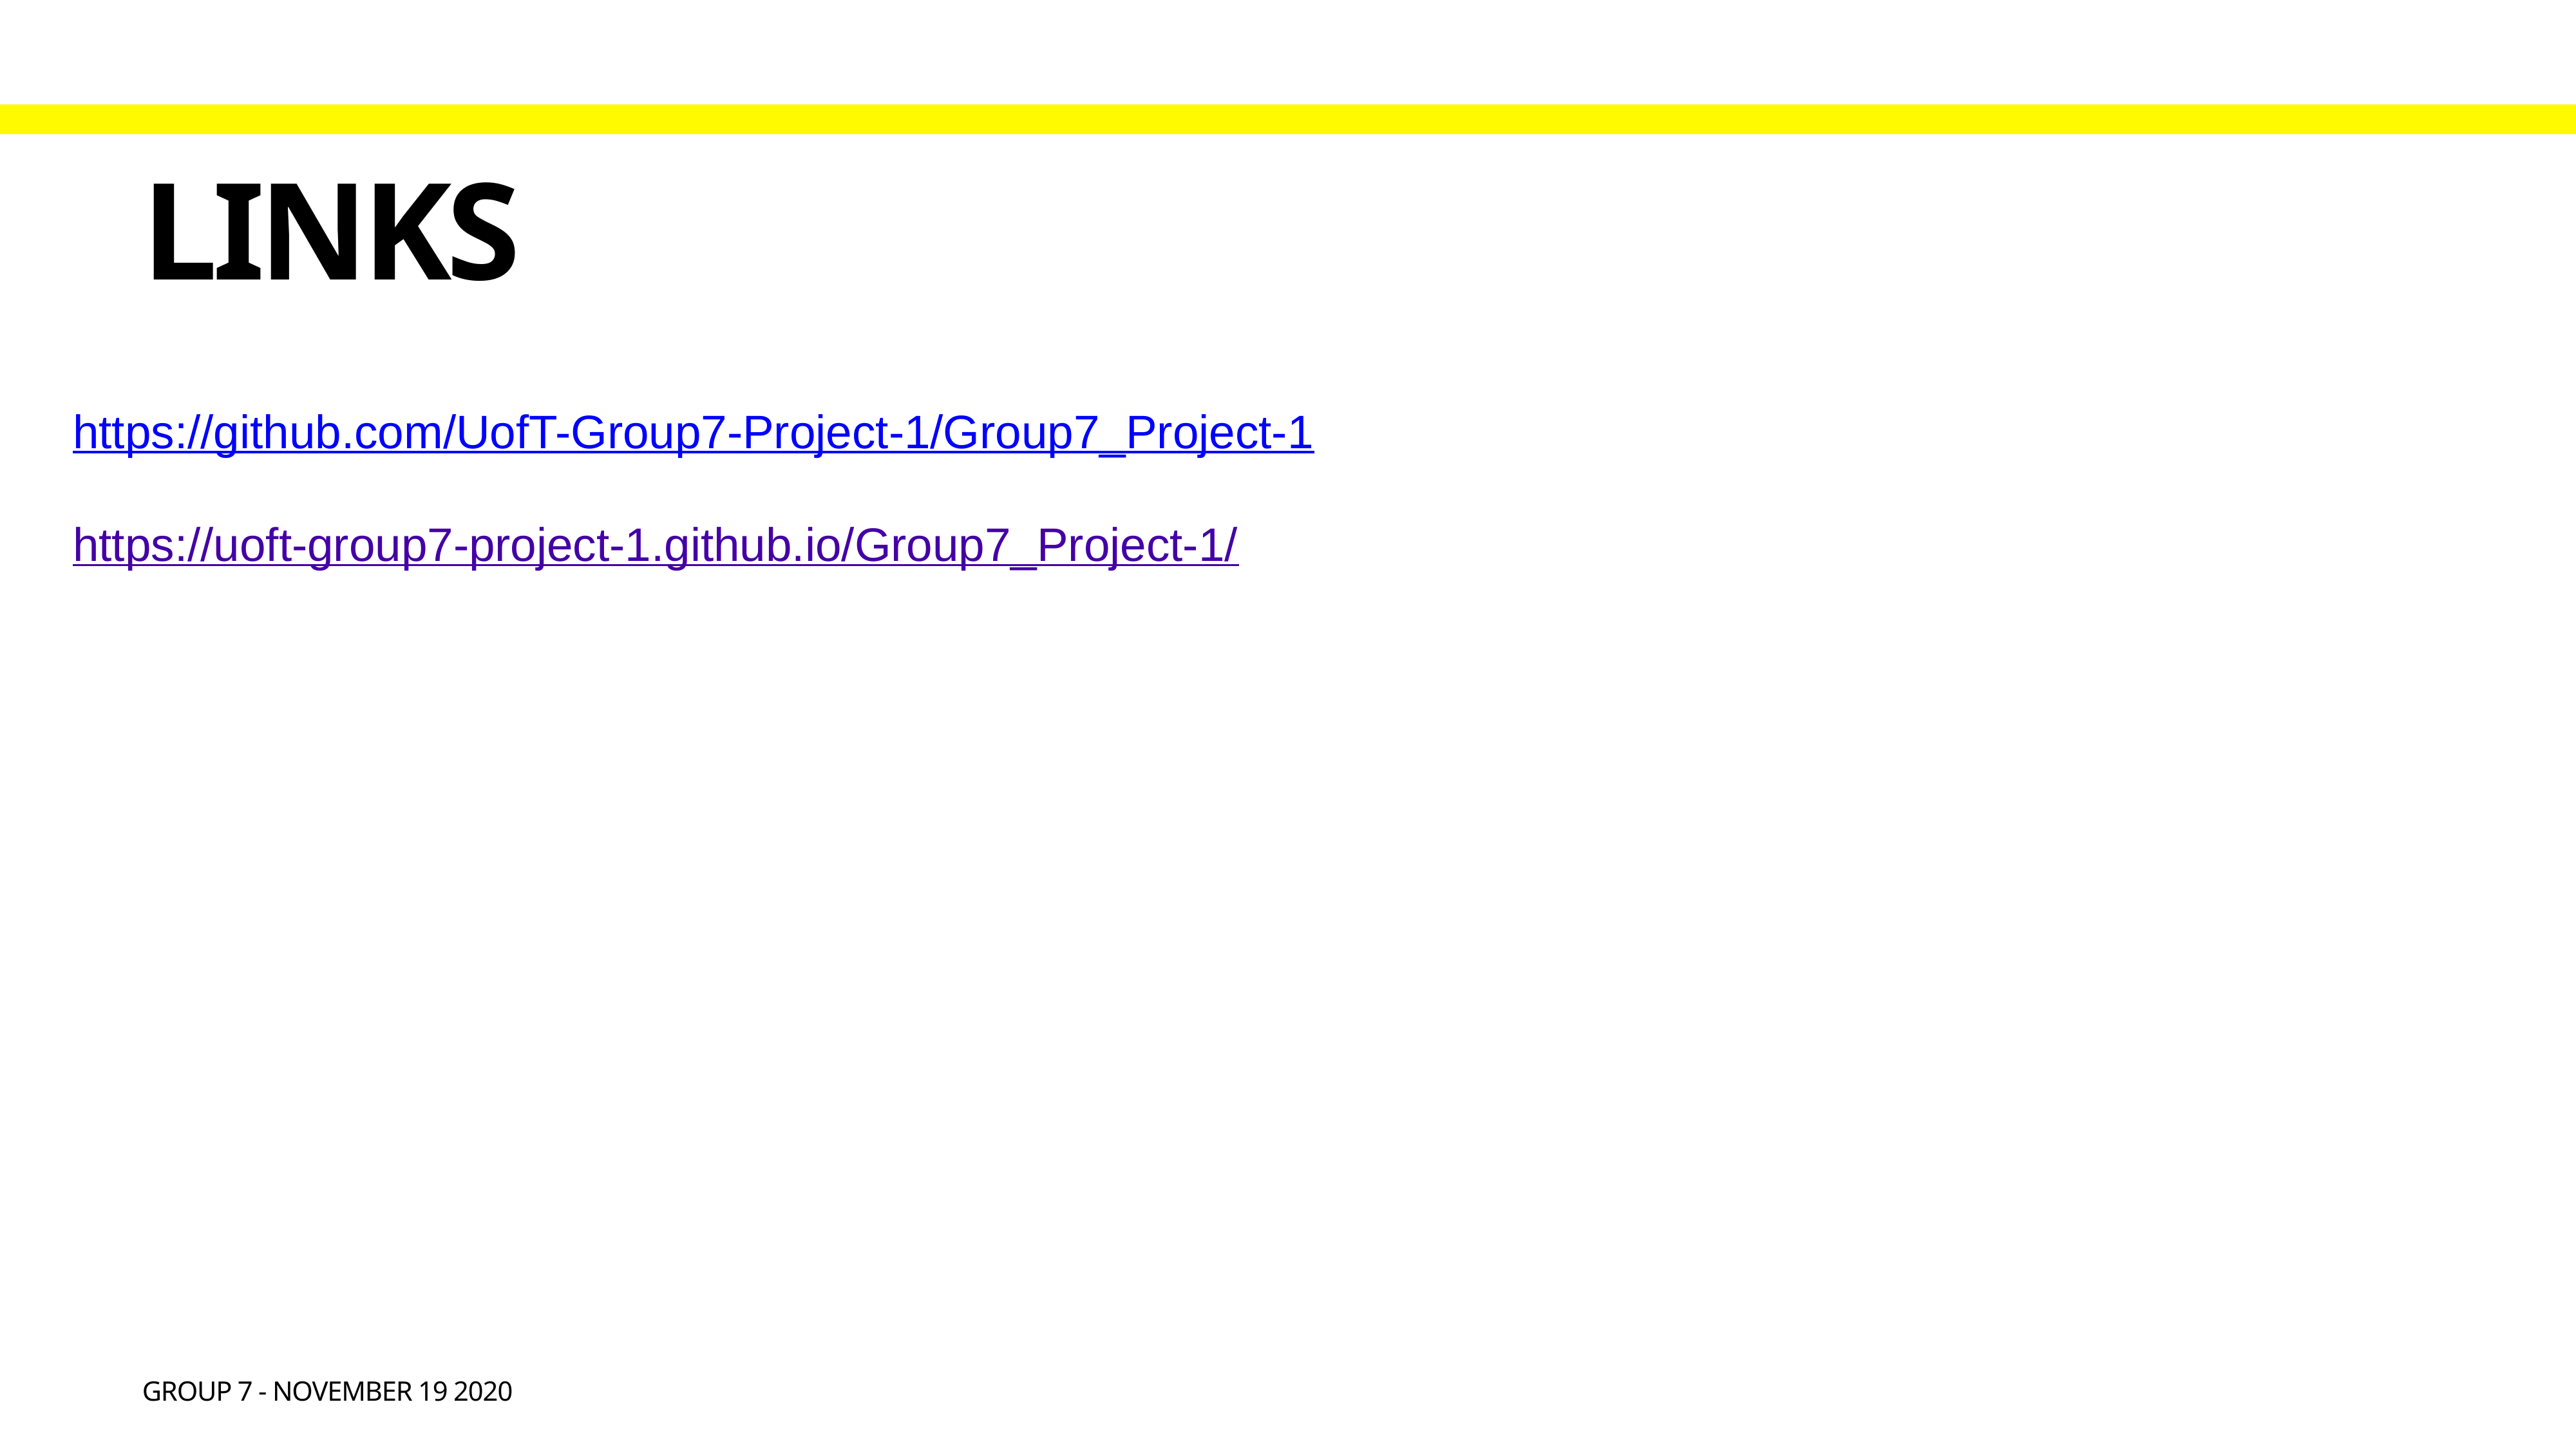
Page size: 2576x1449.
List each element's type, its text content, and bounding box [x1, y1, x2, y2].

title Links [136, 171, 2448, 360]
list https://github.com/UofT-Group7-Project-1/Group7_Project-1 https://uoft-group7-project-1.github.io/Group7_Project-1/ [67, 395, 2369, 766]
list Group 7 - November 19 2020 [136, 1368, 2448, 1415]
